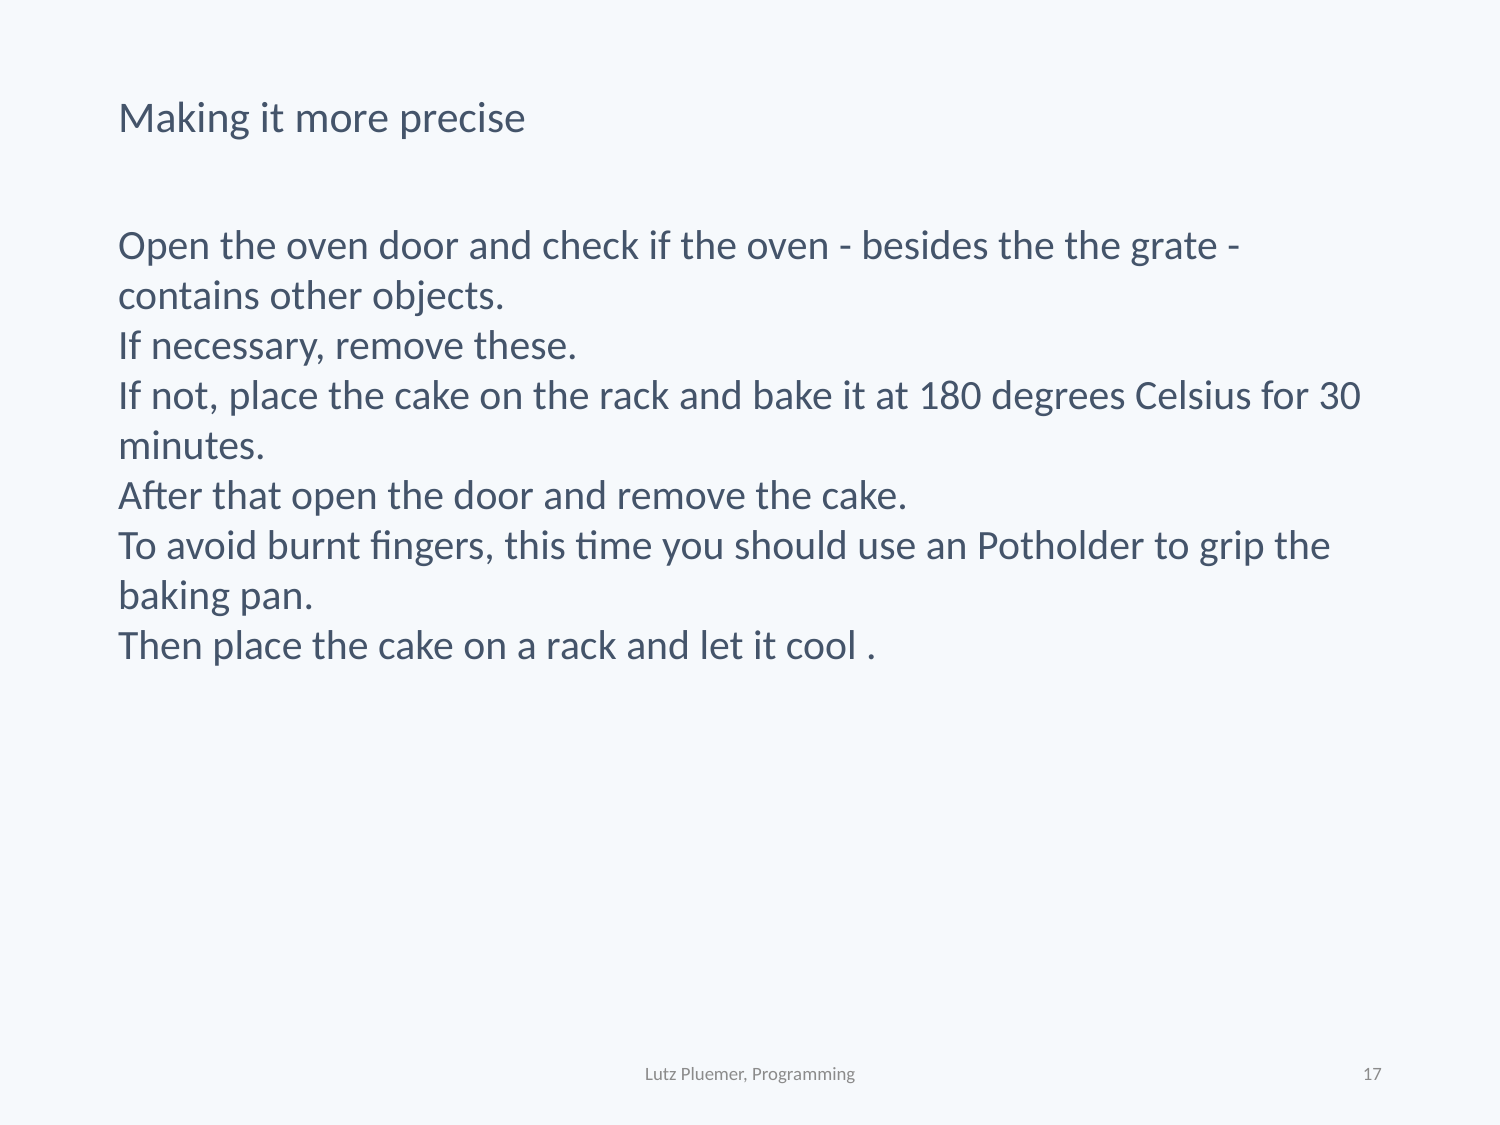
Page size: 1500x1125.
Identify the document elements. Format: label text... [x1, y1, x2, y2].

footer Lutz Pluemer, Programming [496, 1042, 1004, 1103]
list Open the oven door and check if the oven - besides the the grate - contains other objects. If necessary, remove these. If not, place the cake on the rack and bake it at 180 degrees Celsius for 30 minutes. After that open the door and remove the cake. To avoid burnt fingers, this time you should use an Potholder to grip the baking pan. Then place the cake on a rack and let it cool . [103, 210, 1397, 1014]
title Making it more precise [103, 59, 1397, 170]
slide_number 17 [1059, 1042, 1397, 1103]
